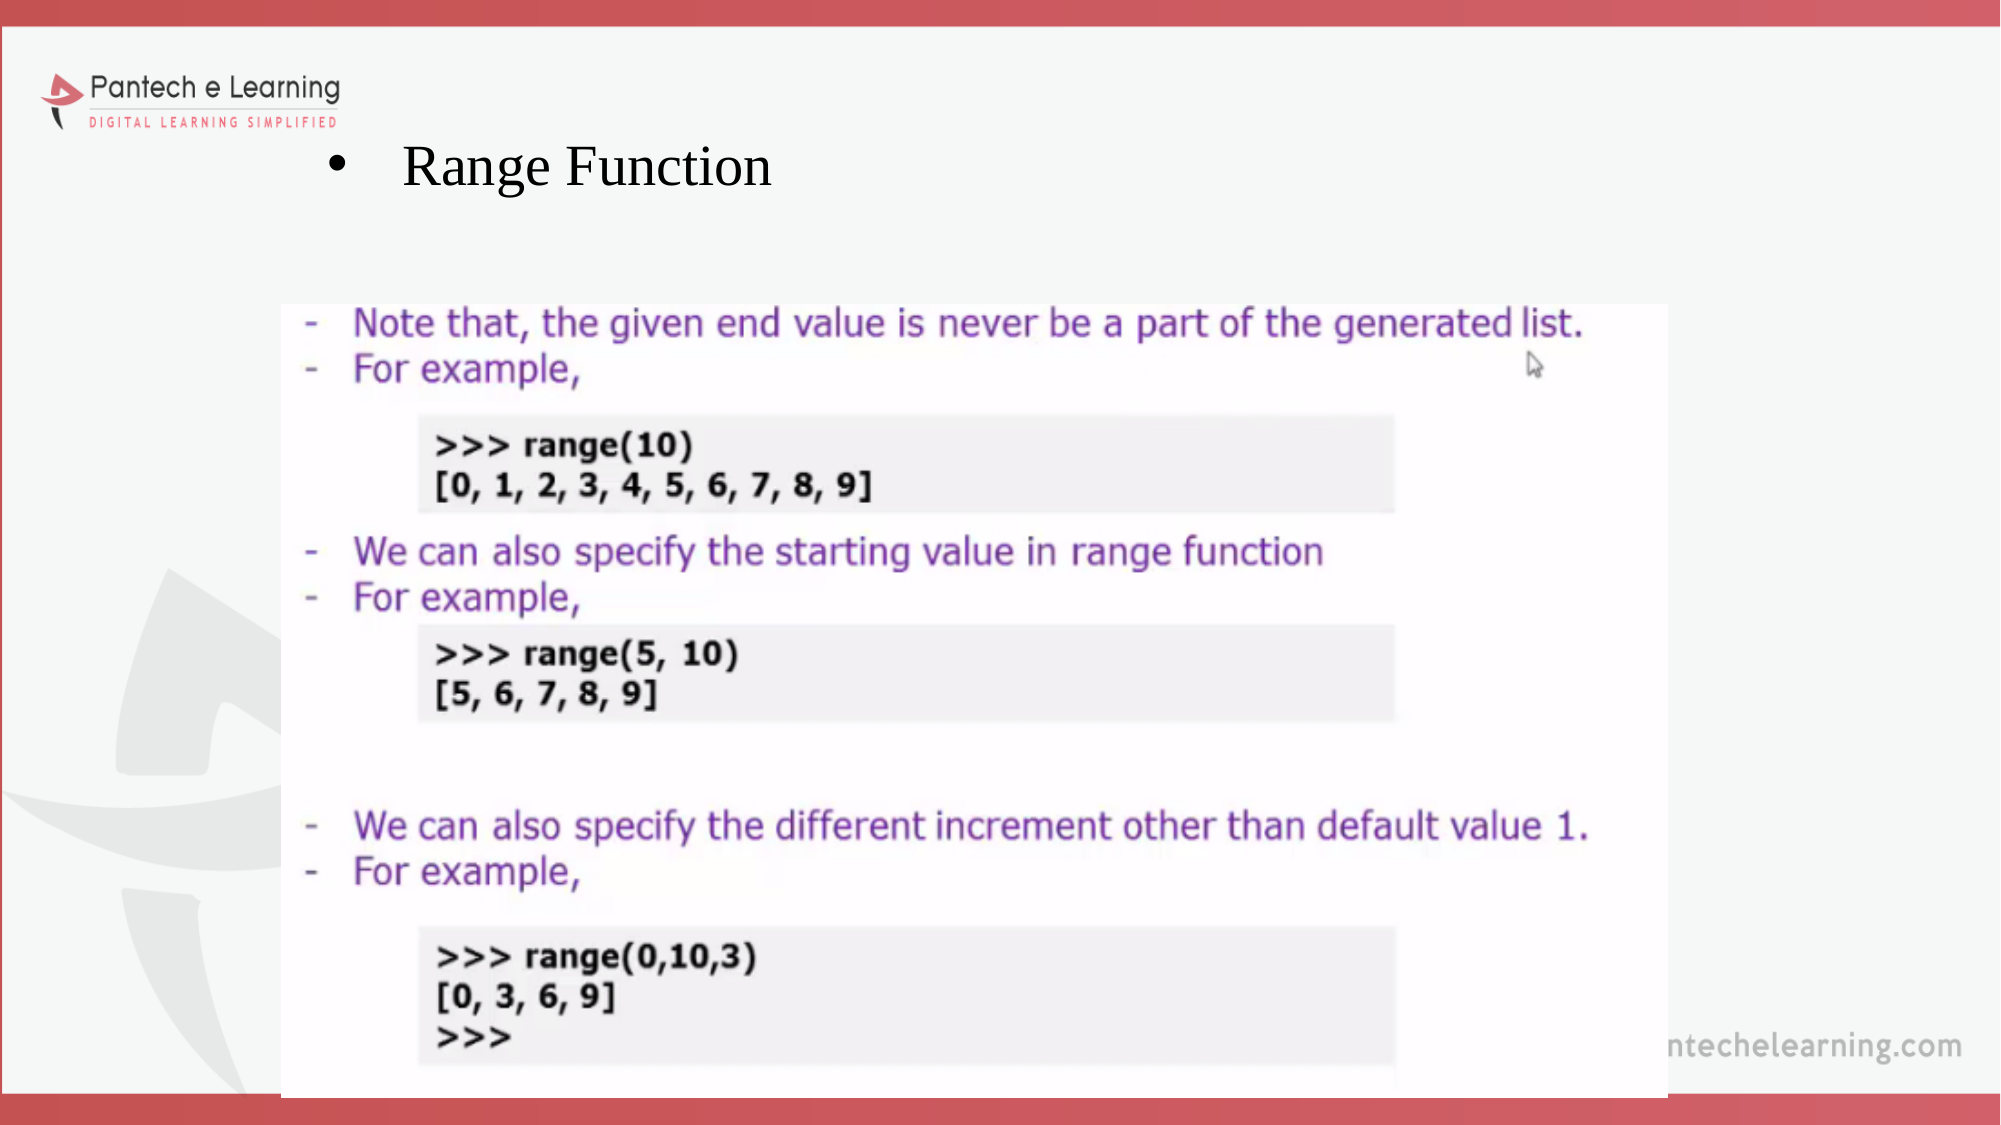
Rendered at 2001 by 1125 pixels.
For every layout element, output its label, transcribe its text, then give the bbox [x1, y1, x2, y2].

text_box Range Function [312, 119, 1113, 205]
picture [0, 0, 2001, 1125]
